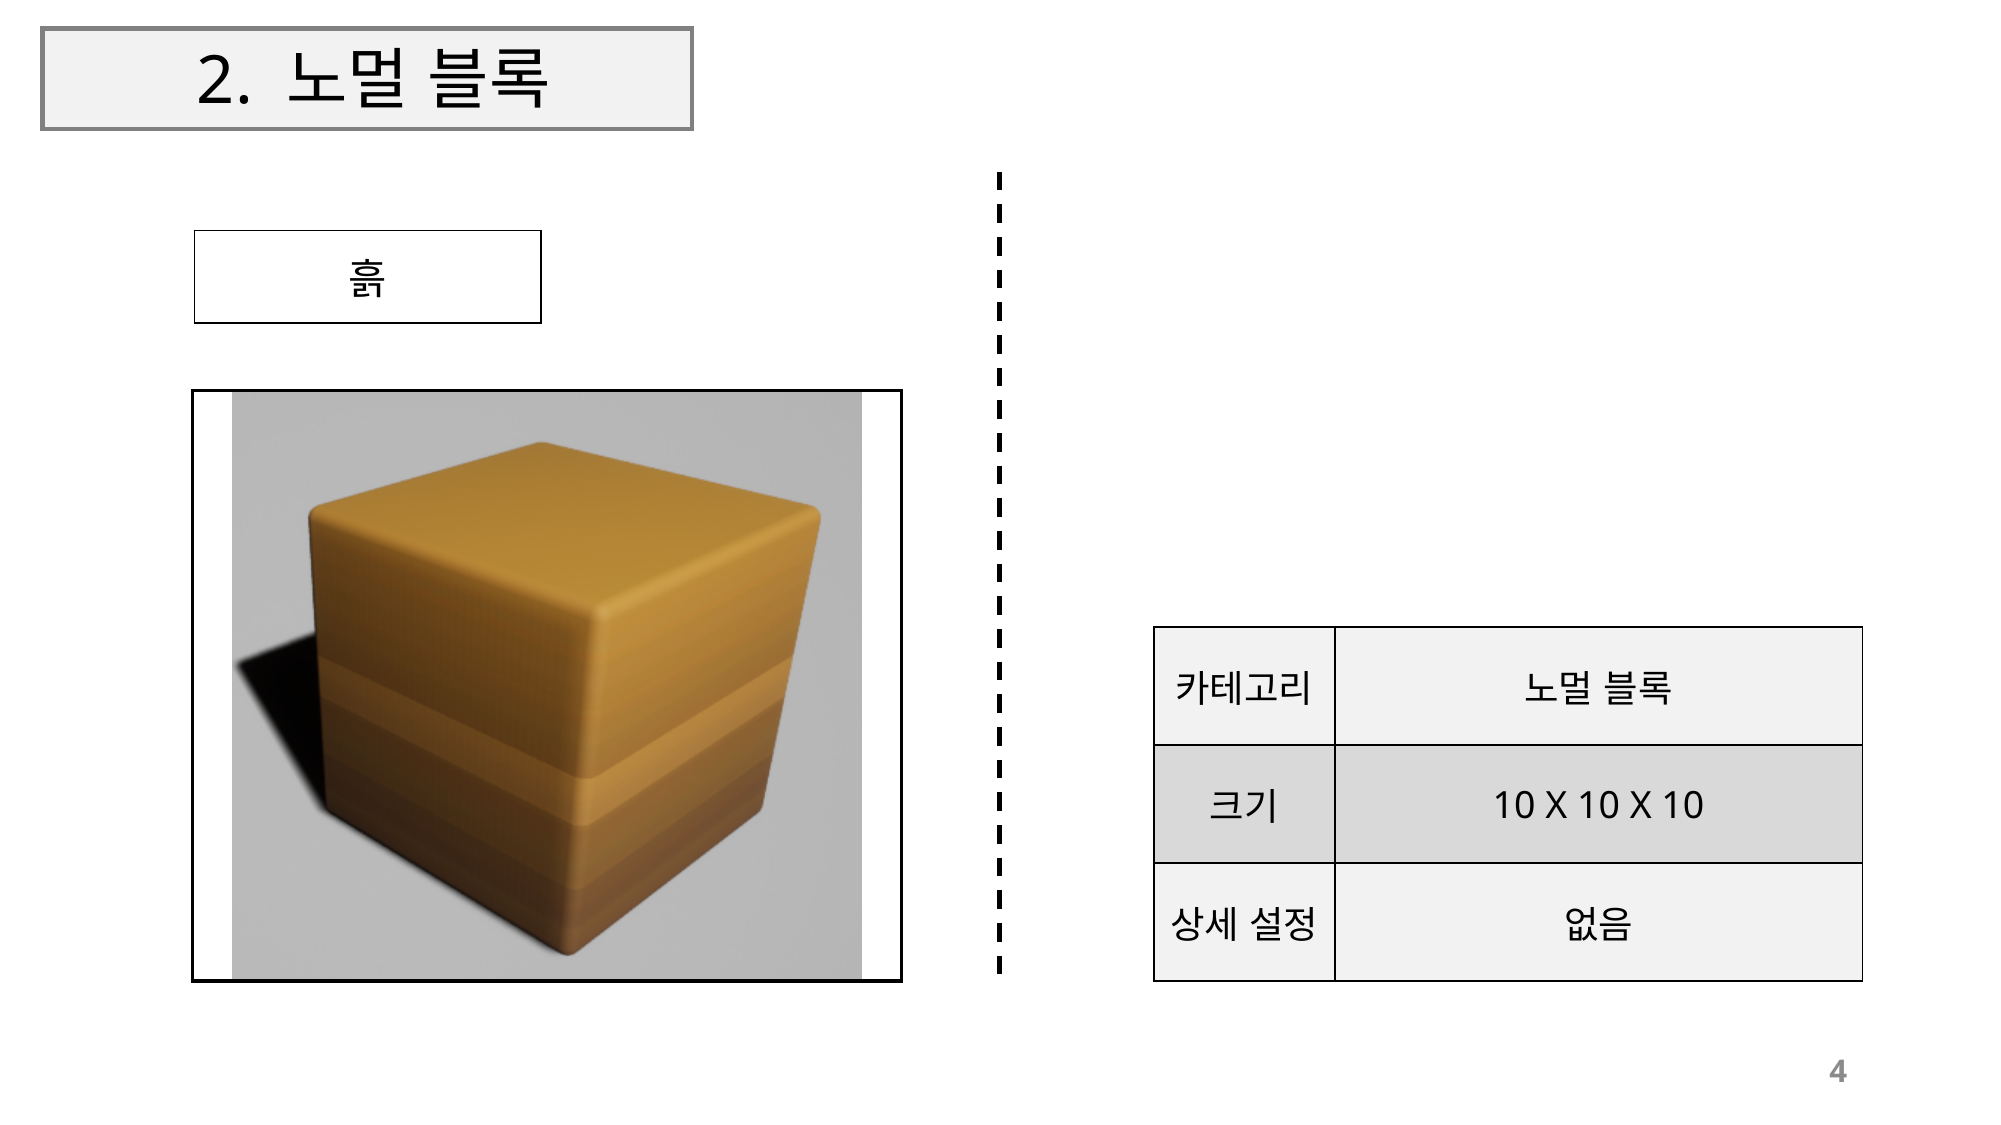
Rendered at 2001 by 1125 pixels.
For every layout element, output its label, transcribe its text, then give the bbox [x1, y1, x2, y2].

picture [232, 390, 862, 981]
text_box [192, 389, 902, 982]
table_header 노멀 블록 [1336, 628, 1862, 744]
title 2. 노멀 블록 [63, 27, 685, 126]
slide_number 4 [1412, 1042, 1863, 1103]
table_cell 없음 [1336, 864, 1862, 980]
table_header 흙 [195, 231, 540, 322]
table_cell 10 X 10 X 10 [1336, 746, 1862, 862]
table_cell 상세 설정 [1155, 864, 1334, 980]
table_cell 크기 [1155, 746, 1334, 862]
table_header 카테고리 [1155, 628, 1334, 744]
